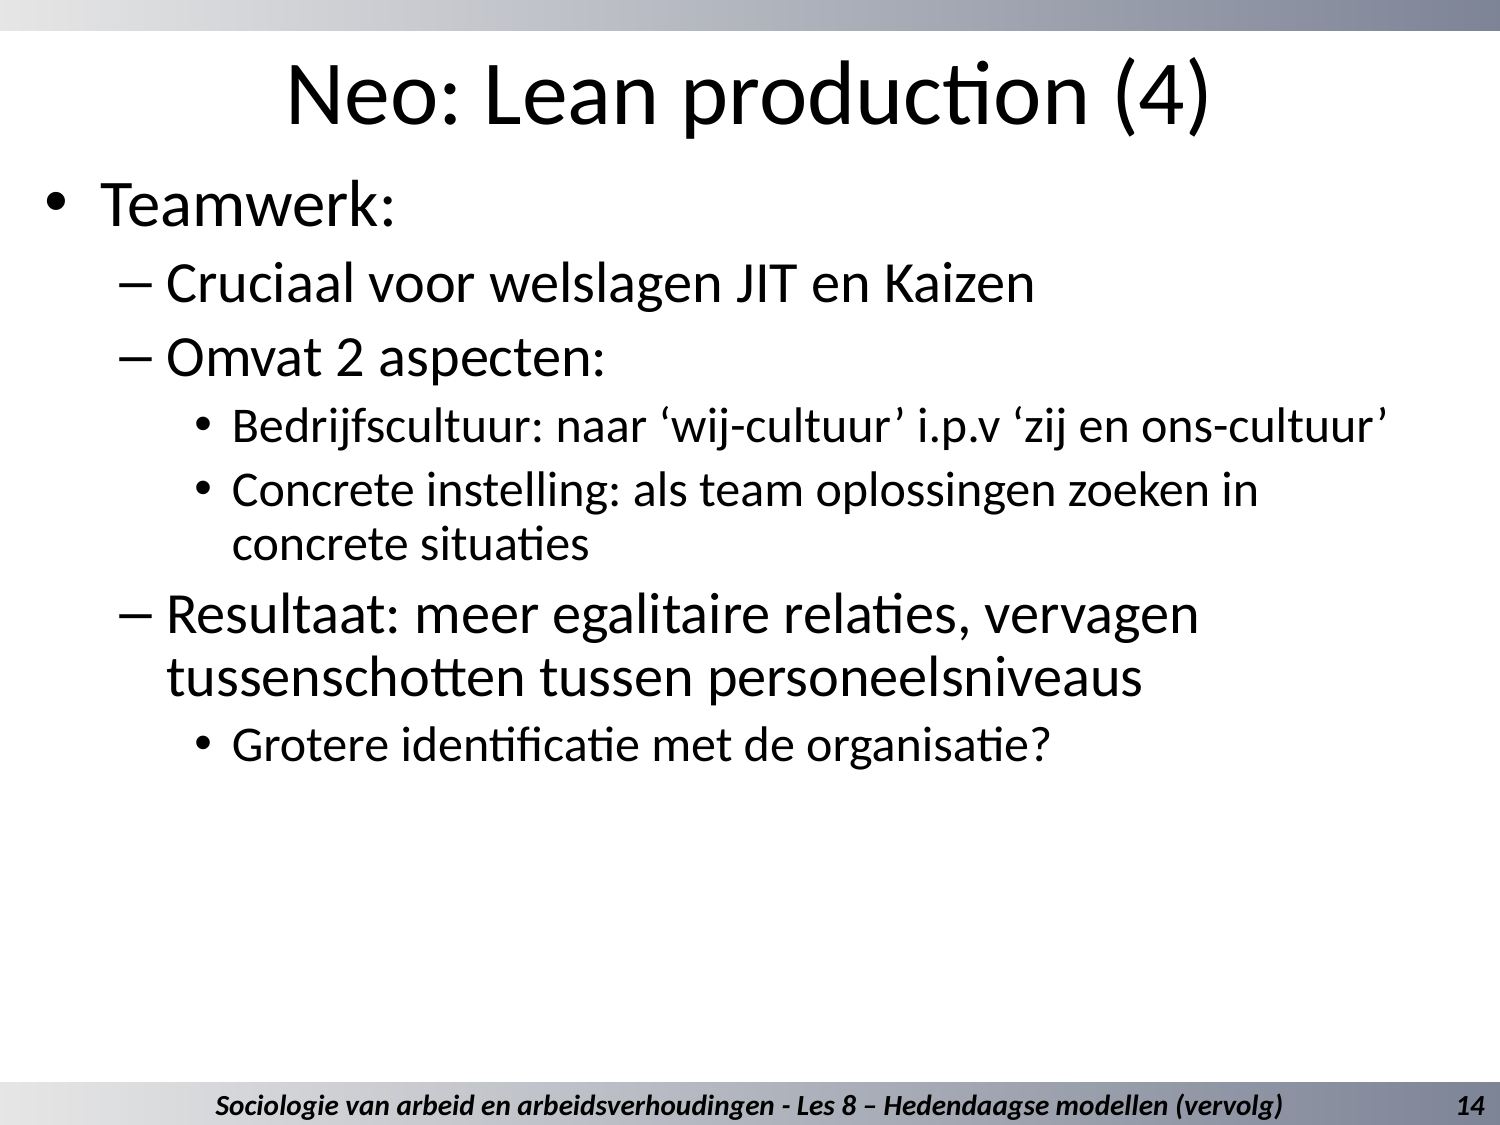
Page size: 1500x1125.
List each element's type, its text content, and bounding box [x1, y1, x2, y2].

text_box 14 [1074, 1082, 1500, 1125]
footer Sociologie van arbeid en arbeidsverhoudingen - Les 8 – Hedendaagse modellen (vervolg) [0, 1082, 1074, 1125]
text_box [0, 0, 1500, 31]
list Teamwerk: Cruciaal voor welslagen JIT en Kaizen Omvat 2 aspecten: Bedrijfscultuur: naar ‘wij-cultuur’ i.p.v ‘zij en ons-cultuur’ Concrete instelling: als team oplossingen zoeken in concrete situaties Resultaat: meer egalitaire relaties, vervagen tussenschotten tussen personeelsniveaus Grotere identificatie met de organisatie? [29, 160, 1459, 1071]
title Neo: Lean production (4) [0, 31, 1500, 157]
